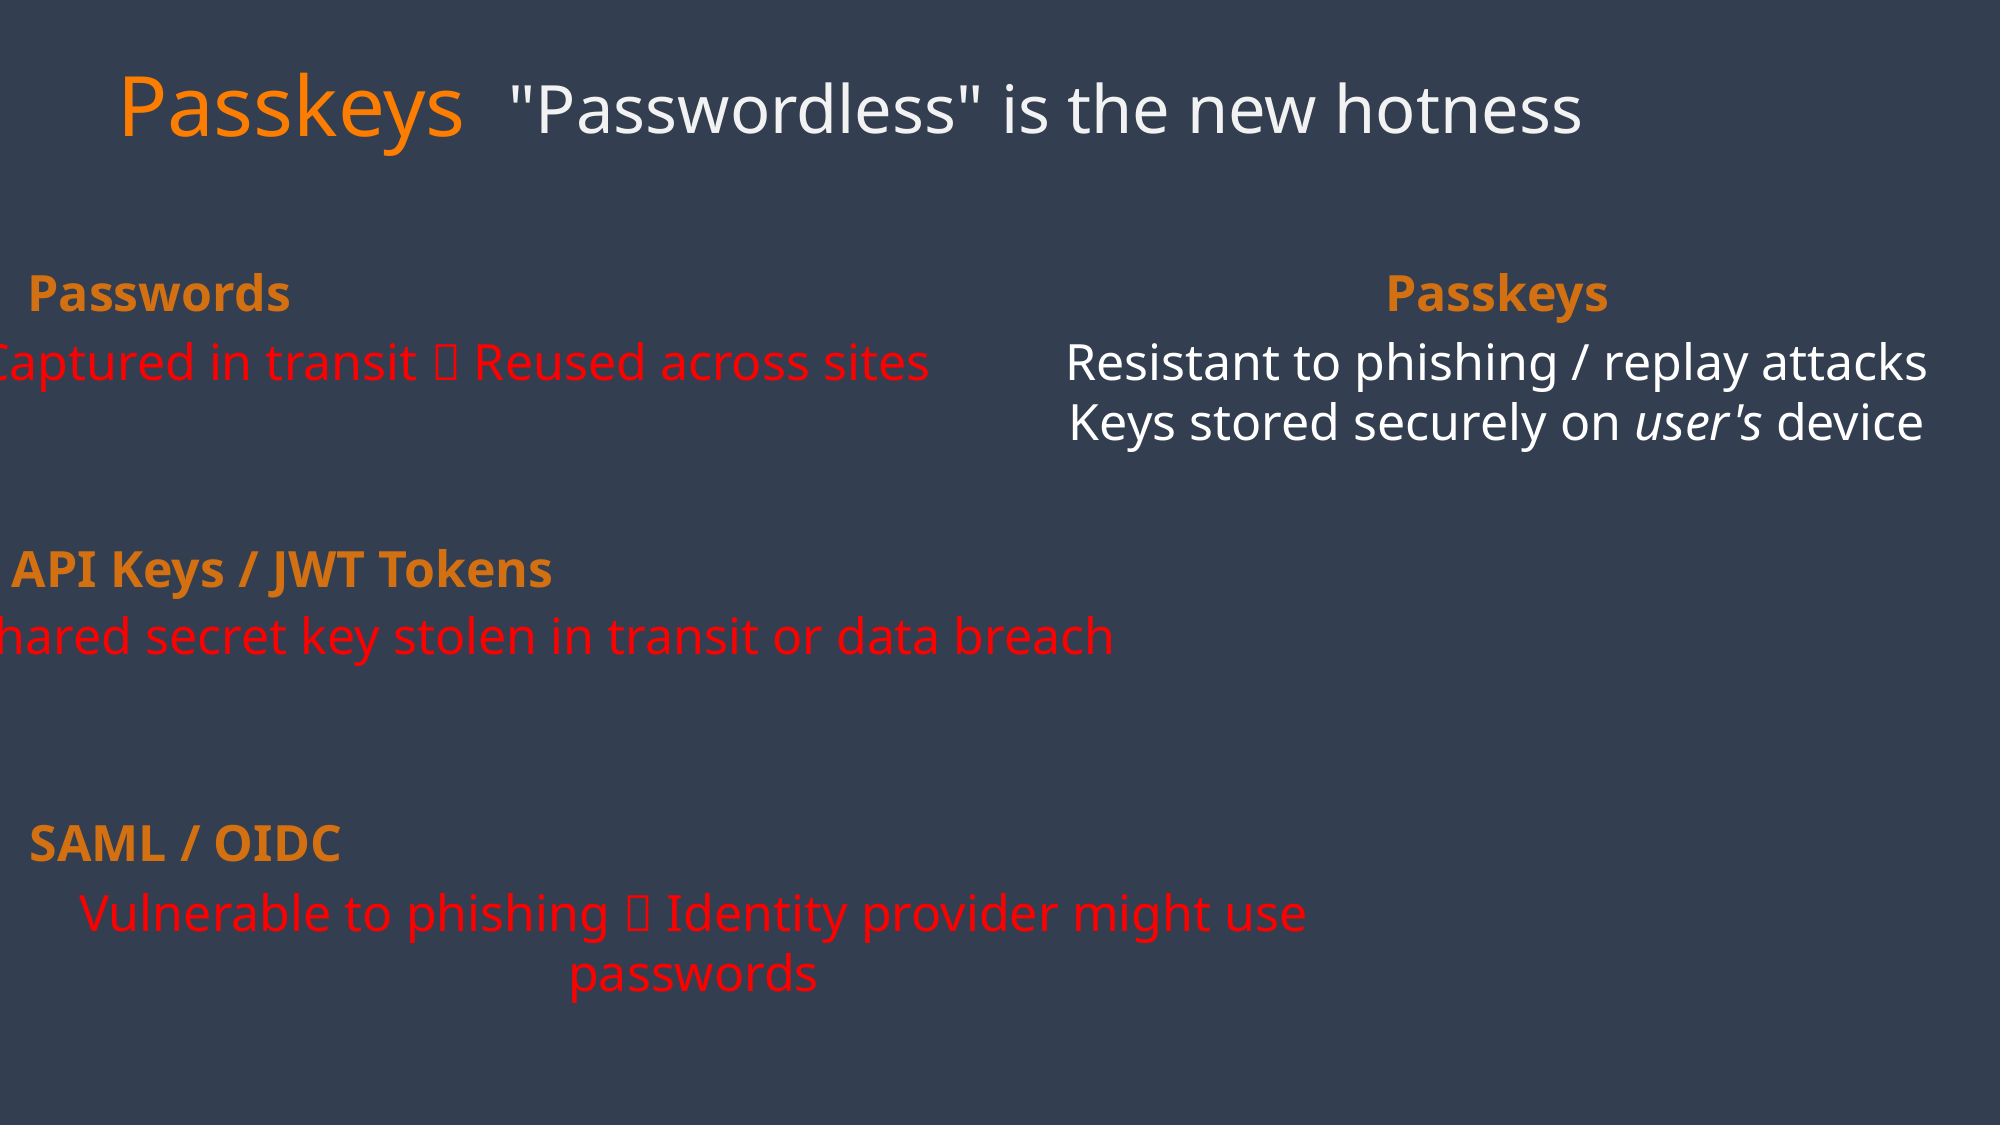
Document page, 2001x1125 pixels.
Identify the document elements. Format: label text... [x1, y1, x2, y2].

text_box Resistant to phishing / replay attacks Keys stored securely on user's device [993, 322, 2000, 458]
text_box Passkeys [102, 45, 1150, 161]
text_box SAML / OIDC [0, 803, 797, 879]
text_box Captured in transit  Reused across sites [0, 322, 978, 398]
text_box Passkeys [993, 253, 2000, 322]
text_box API Keys / JWT Tokens [0, 529, 894, 596]
text_box Shared secret key stolen in transit or data breach [0, 596, 1153, 672]
text_box Vulnerable to phishing  Identity provider might use passwords [19, 874, 1369, 1010]
text_box Passwords [0, 254, 683, 322]
text_box "Passwordless" is the new hotness [493, 59, 1600, 155]
